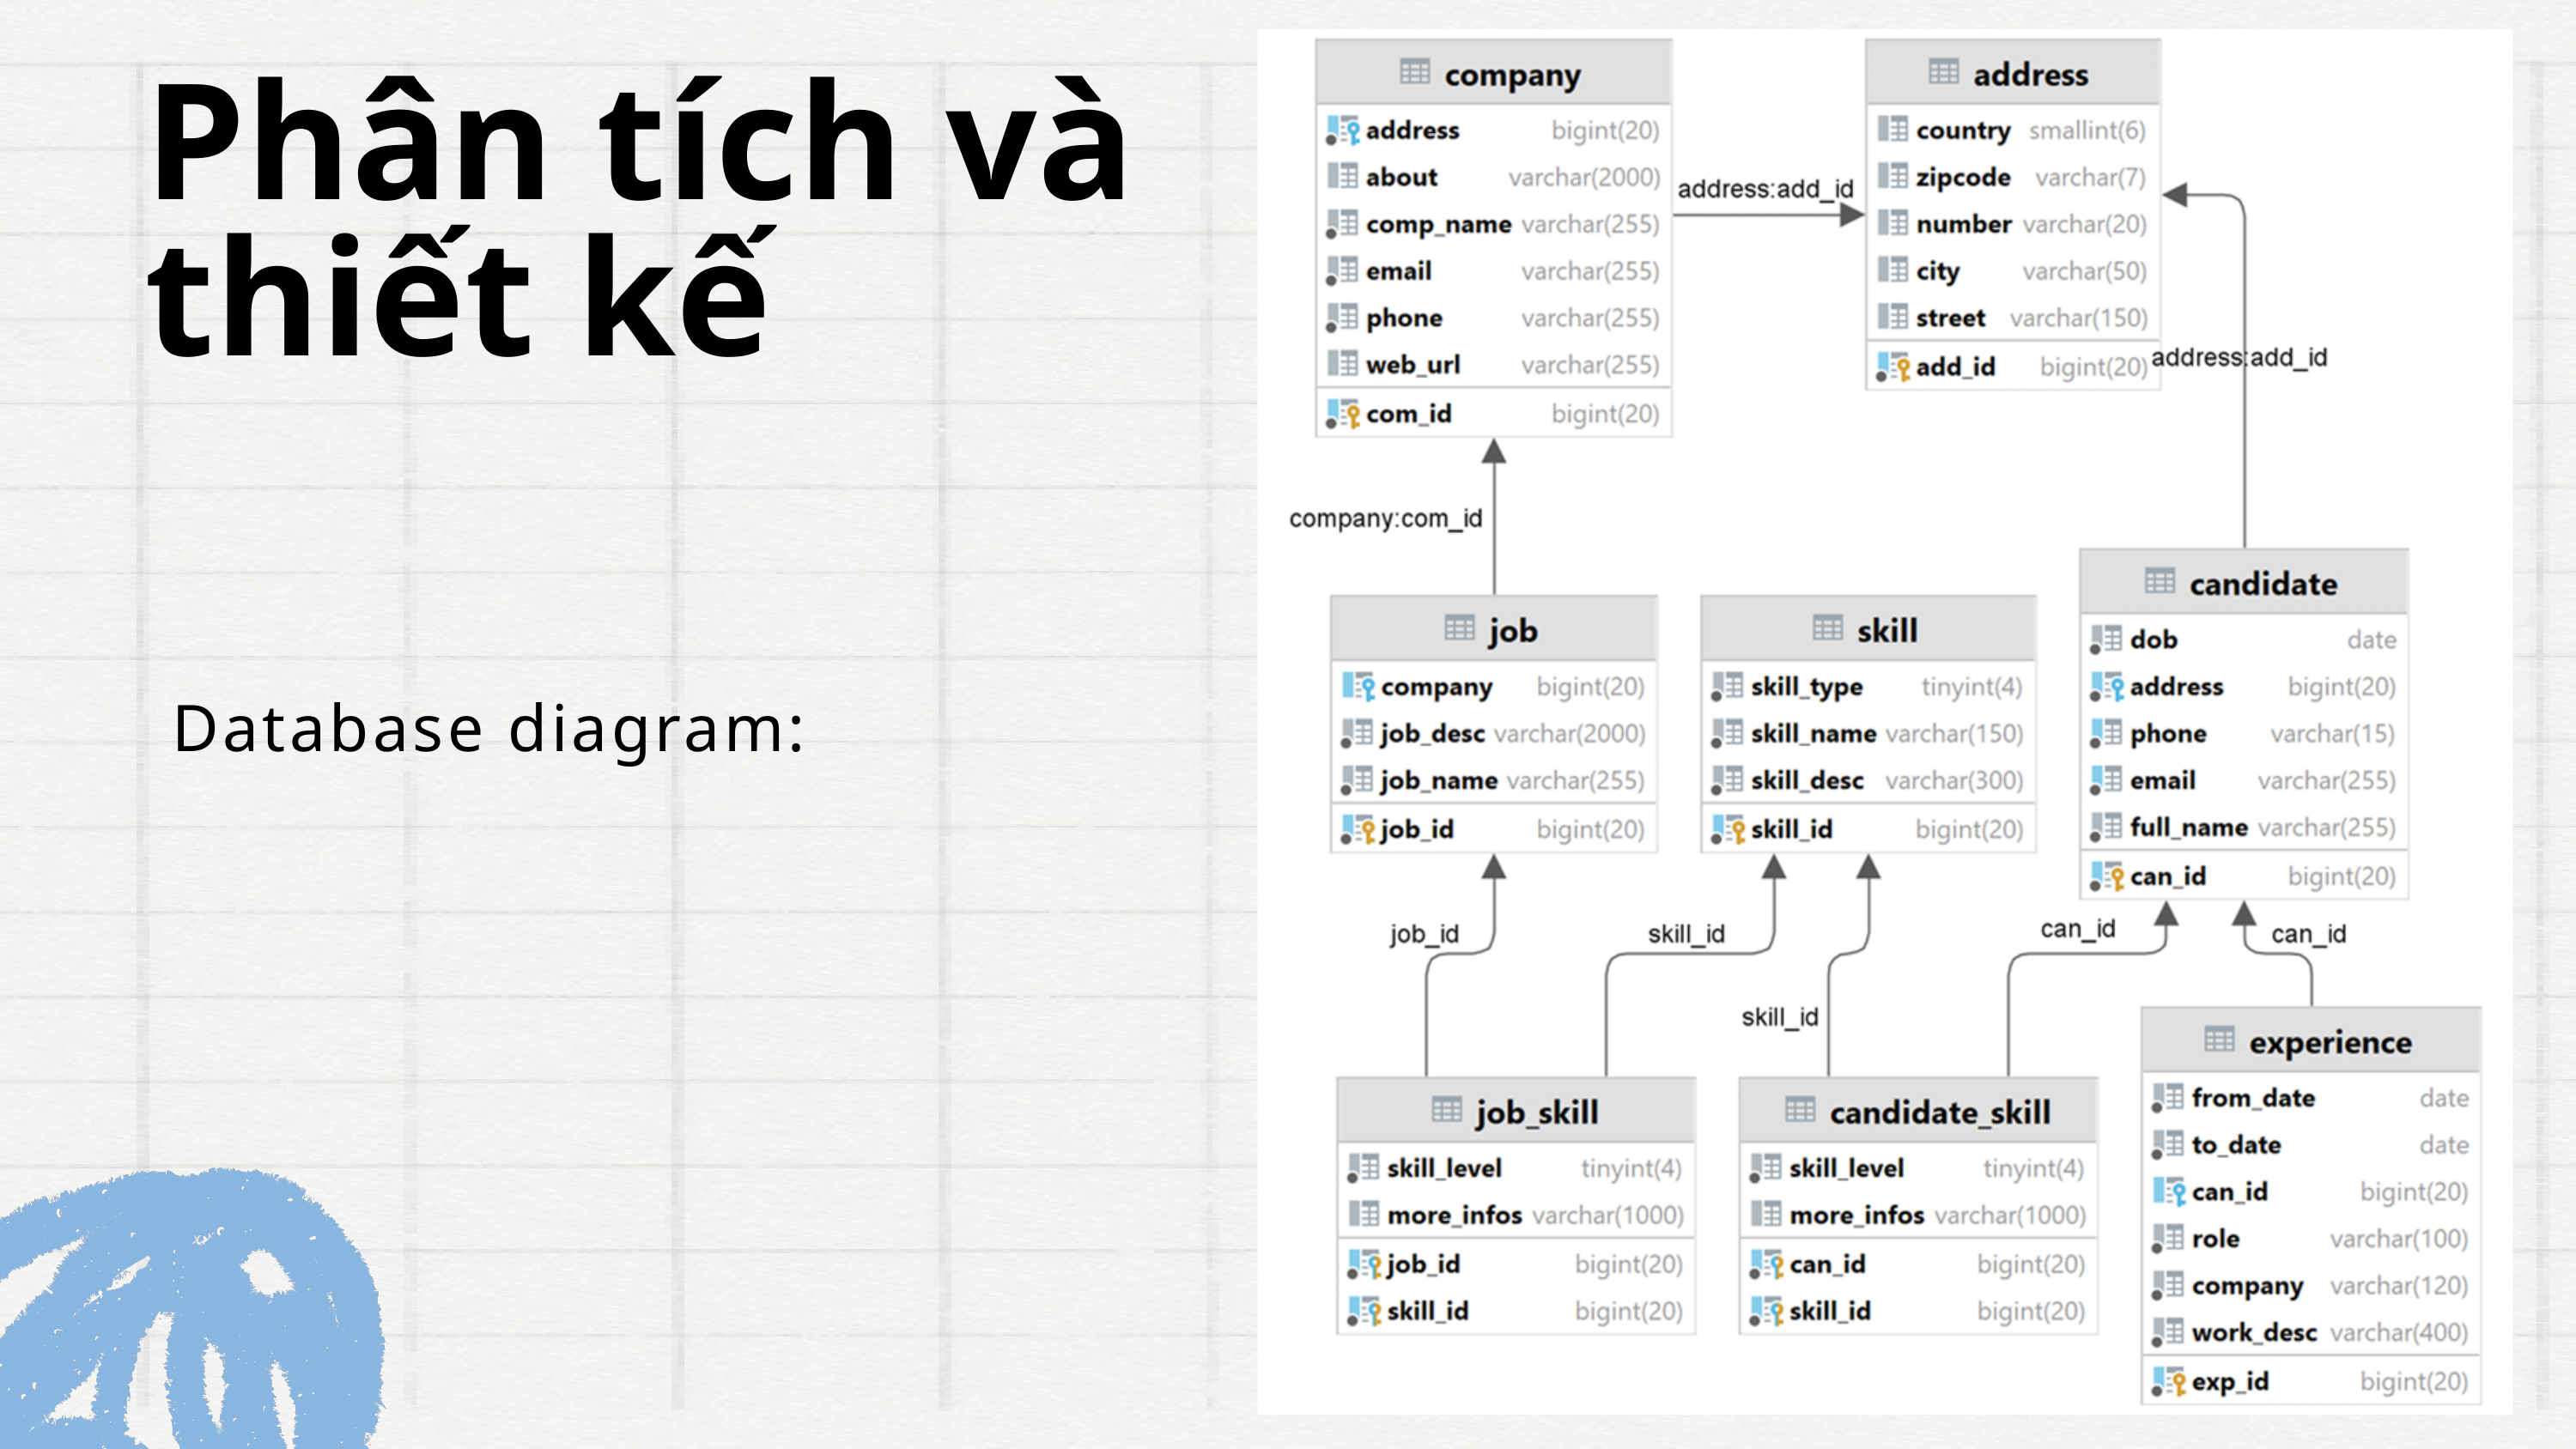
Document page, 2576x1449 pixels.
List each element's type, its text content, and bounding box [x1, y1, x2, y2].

text_box [0, 0, 2576, 1449]
text_box Database diagram: [172, 677, 1258, 765]
text_box [0, 1166, 387, 1449]
text_box Phân tích và thiết kế [144, 76, 1285, 389]
text_box [1257, 29, 2513, 1415]
